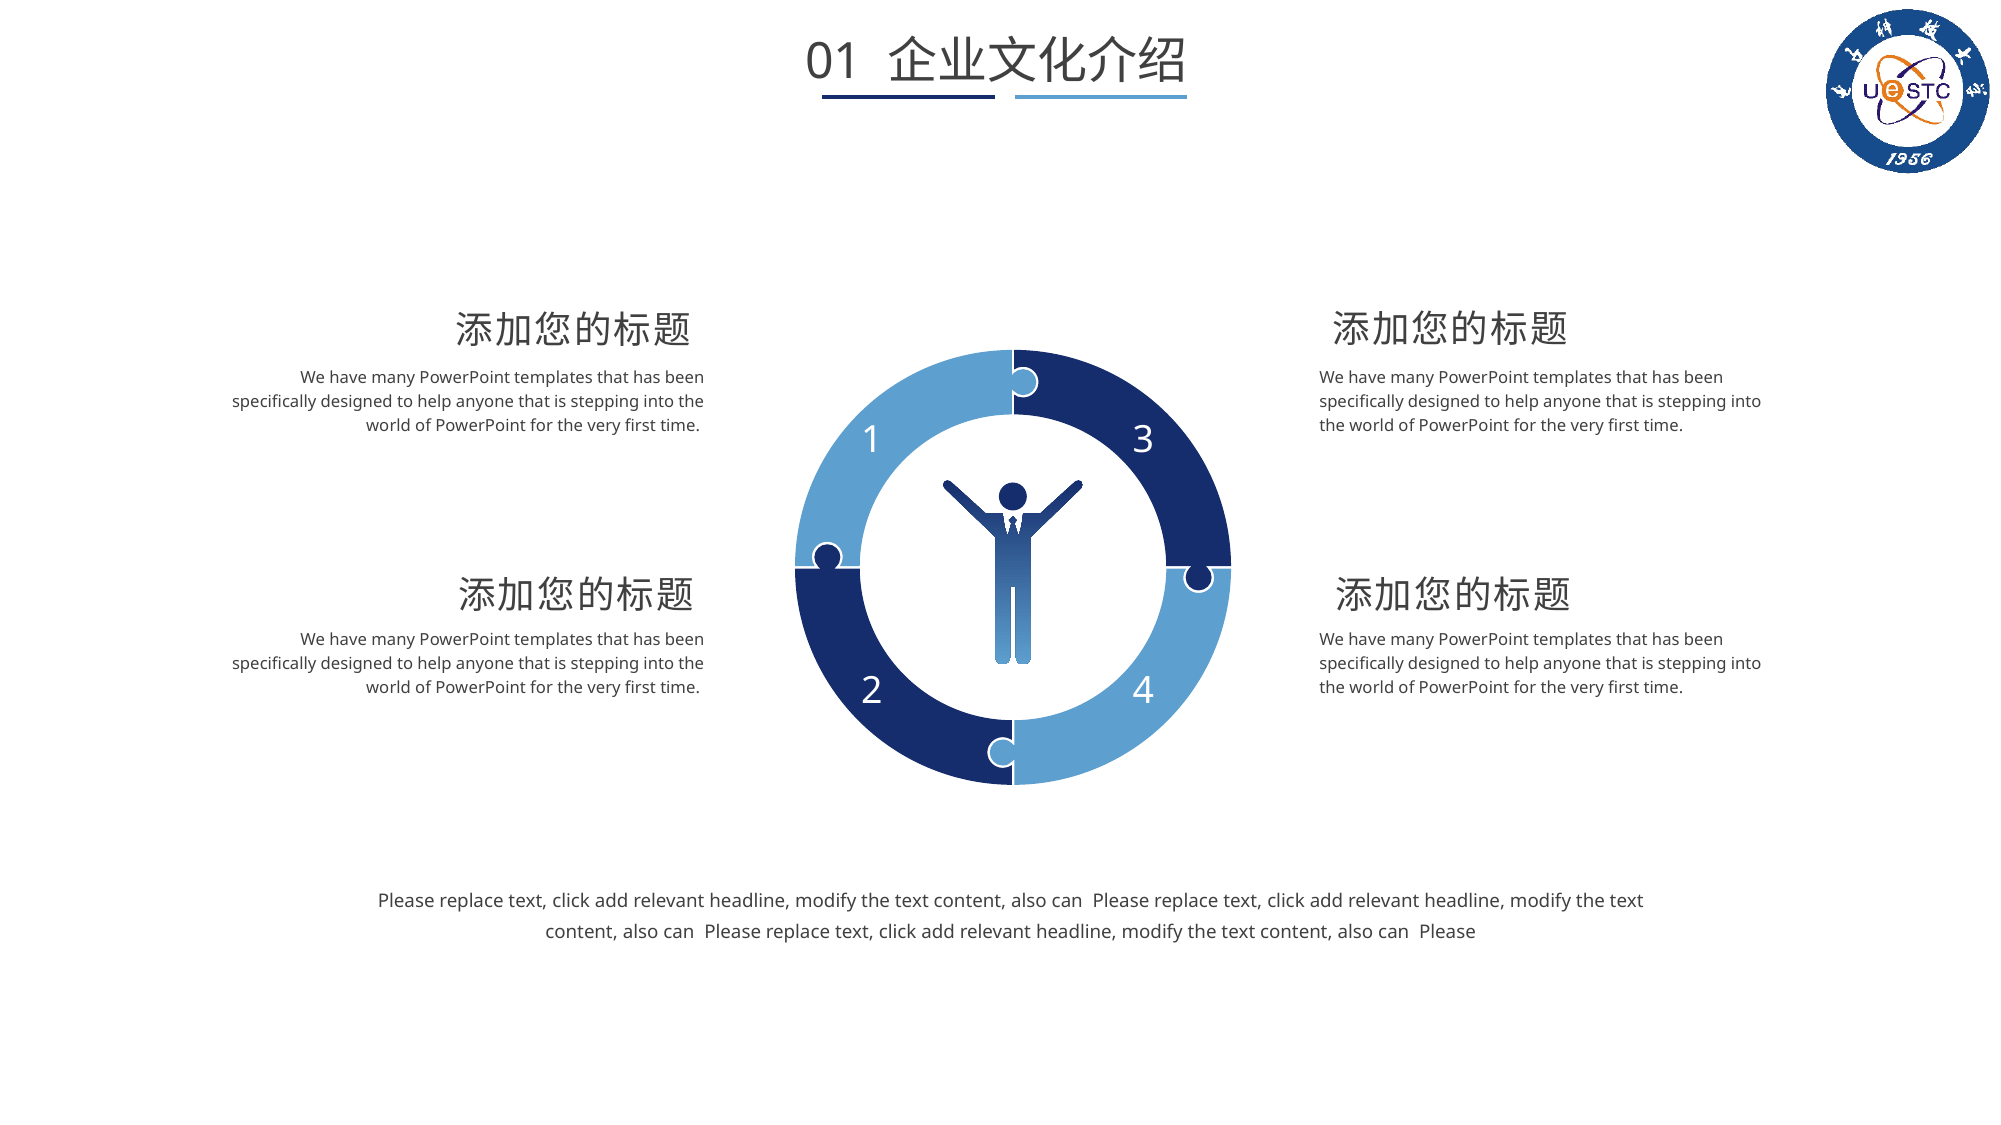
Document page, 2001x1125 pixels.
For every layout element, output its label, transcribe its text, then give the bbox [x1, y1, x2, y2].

text_box We have many PowerPoint templates that has been specifically designed to help anyone that is stepping into the world of PowerPoint for the very first time. [232, 362, 706, 435]
text_box 添加您的标题 [1274, 563, 1632, 624]
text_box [790, 21, 1223, 98]
text_box 添加您的标题 [397, 564, 756, 624]
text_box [794, 349, 1232, 785]
text_box 添加您的标题 [394, 298, 753, 359]
text_box We have many PowerPoint templates that has been specifically designed to help anyone that is stepping into the world of PowerPoint for the very first time. [232, 624, 706, 697]
text_box 添加您的标题 [1271, 298, 1630, 358]
picture [1817, 0, 2000, 182]
text_box We have many PowerPoint templates that has been specifically designed to help anyone that is stepping into the world of PowerPoint for the very first time. [1319, 362, 1792, 435]
text_box Please replace text, click add relevant headline, modify the text content, also can Please replace text, click add relevant headline, modify the text content, also can Please replace text, click add relevant headline, modify the text content, also can Please [360, 880, 1660, 943]
text_box We have many PowerPoint templates that has been specifically designed to help anyone that is stepping into the world of PowerPoint for the very first time. [1319, 624, 1792, 697]
